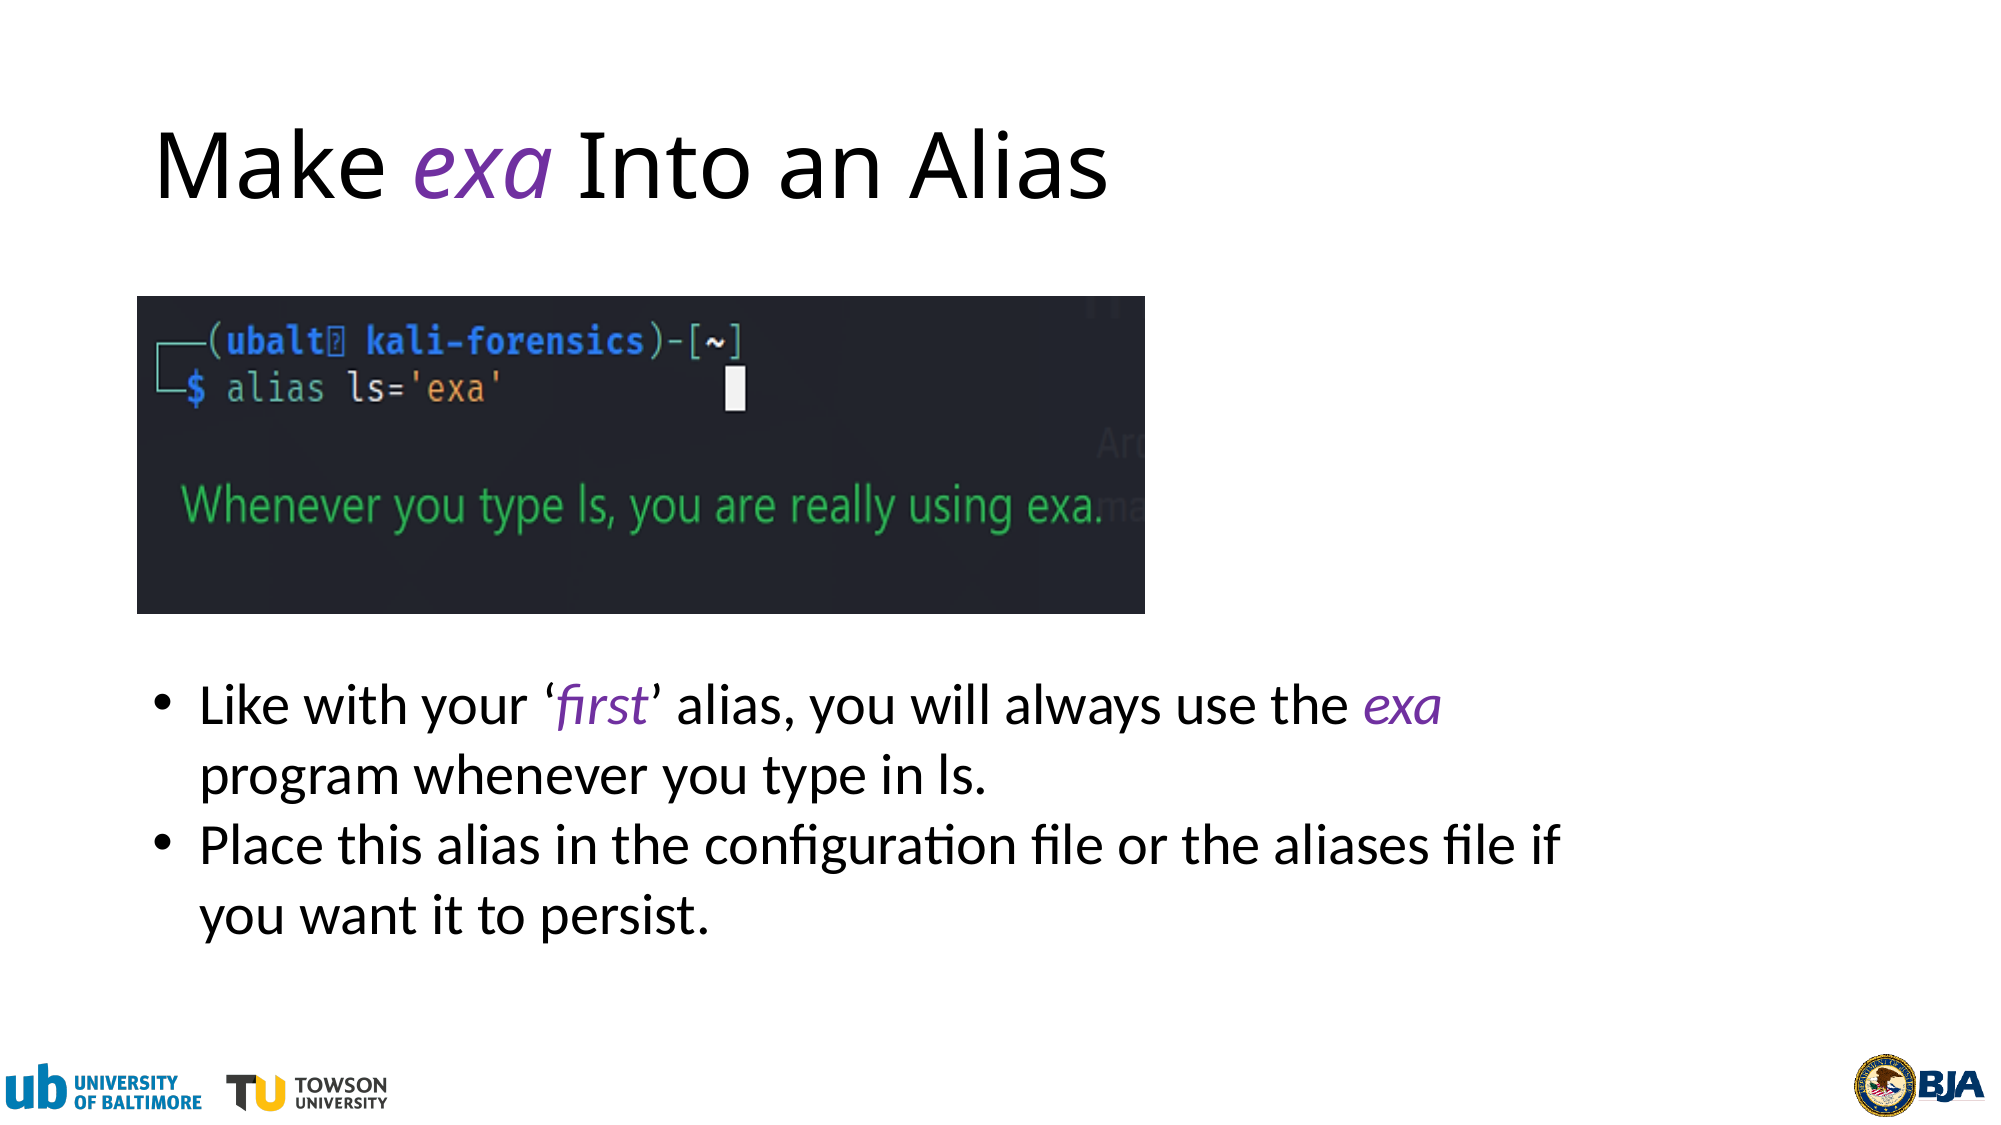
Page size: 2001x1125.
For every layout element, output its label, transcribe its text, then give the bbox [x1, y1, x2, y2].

text_box Like with your ‘first’ alias, you will always use the exa program whenever you type in ls. Place this alias in the configuration file or the aliases file if you want it to persist. [137, 658, 1666, 954]
picture [1854, 1054, 1986, 1117]
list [137, 296, 1145, 614]
title Make exa Into an Alias [137, 59, 1863, 278]
picture [0, 1031, 407, 1125]
